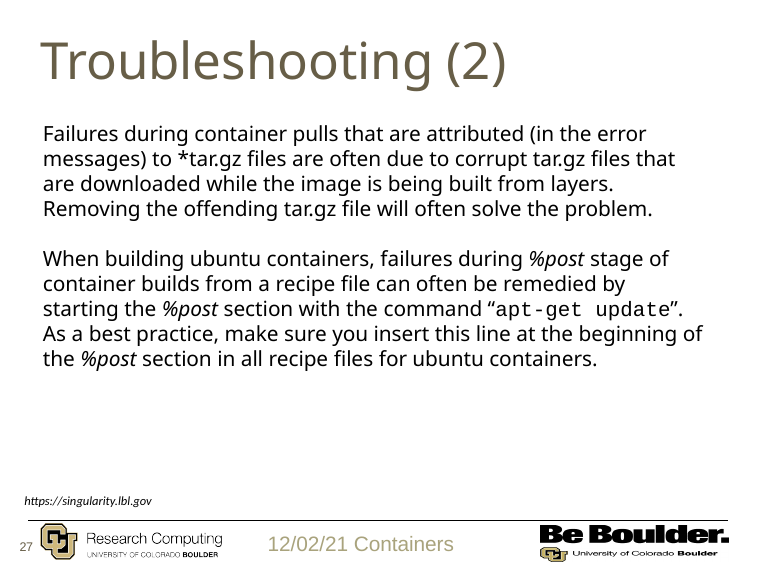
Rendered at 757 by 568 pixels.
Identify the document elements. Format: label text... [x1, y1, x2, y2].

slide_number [265, 530, 489, 556]
slide_number 27 [15, 539, 35, 562]
text_box Failures during container pulls that are attributed (in the error messages) to *tar.gz files are often due to corrupt tar.gz files that are downloaded while the image is being built from layers. Removing the offending tar.gz file will often solve the problem. When building ubuntu containers, failures during %post stage of container builds from a recipe file can often be remedied by starting the %post section with the command “apt-get update”. As a best practice, make sure you insert this line at the beginning of the %post section in all recipe files for ubuntu containers. [28, 113, 720, 428]
picture [540, 525, 729, 562]
picture [40, 523, 222, 560]
text_box https://singularity.lbl.gov [9, 485, 223, 516]
title Troubleshooting (2) [40, 28, 654, 90]
